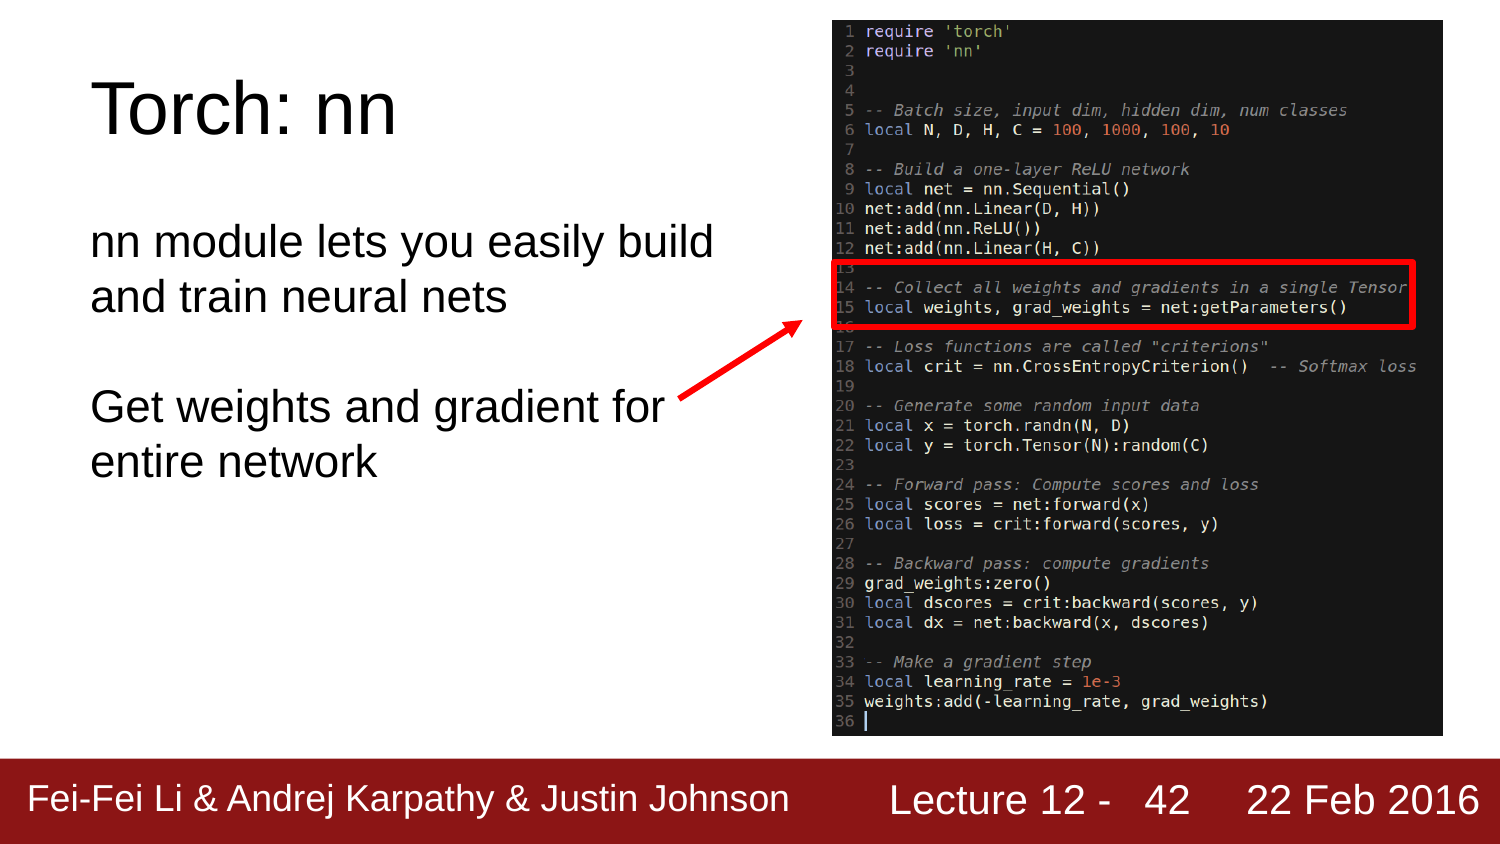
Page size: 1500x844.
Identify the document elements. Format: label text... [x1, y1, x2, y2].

picture [832, 20, 1443, 736]
title Torch: nn [75, 33, 827, 175]
list nn module lets you easily build and train neural nets Get weights and gradient for entire network [75, 196, 741, 750]
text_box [678, 319, 803, 400]
slide_number 42 [1067, 765, 1206, 830]
